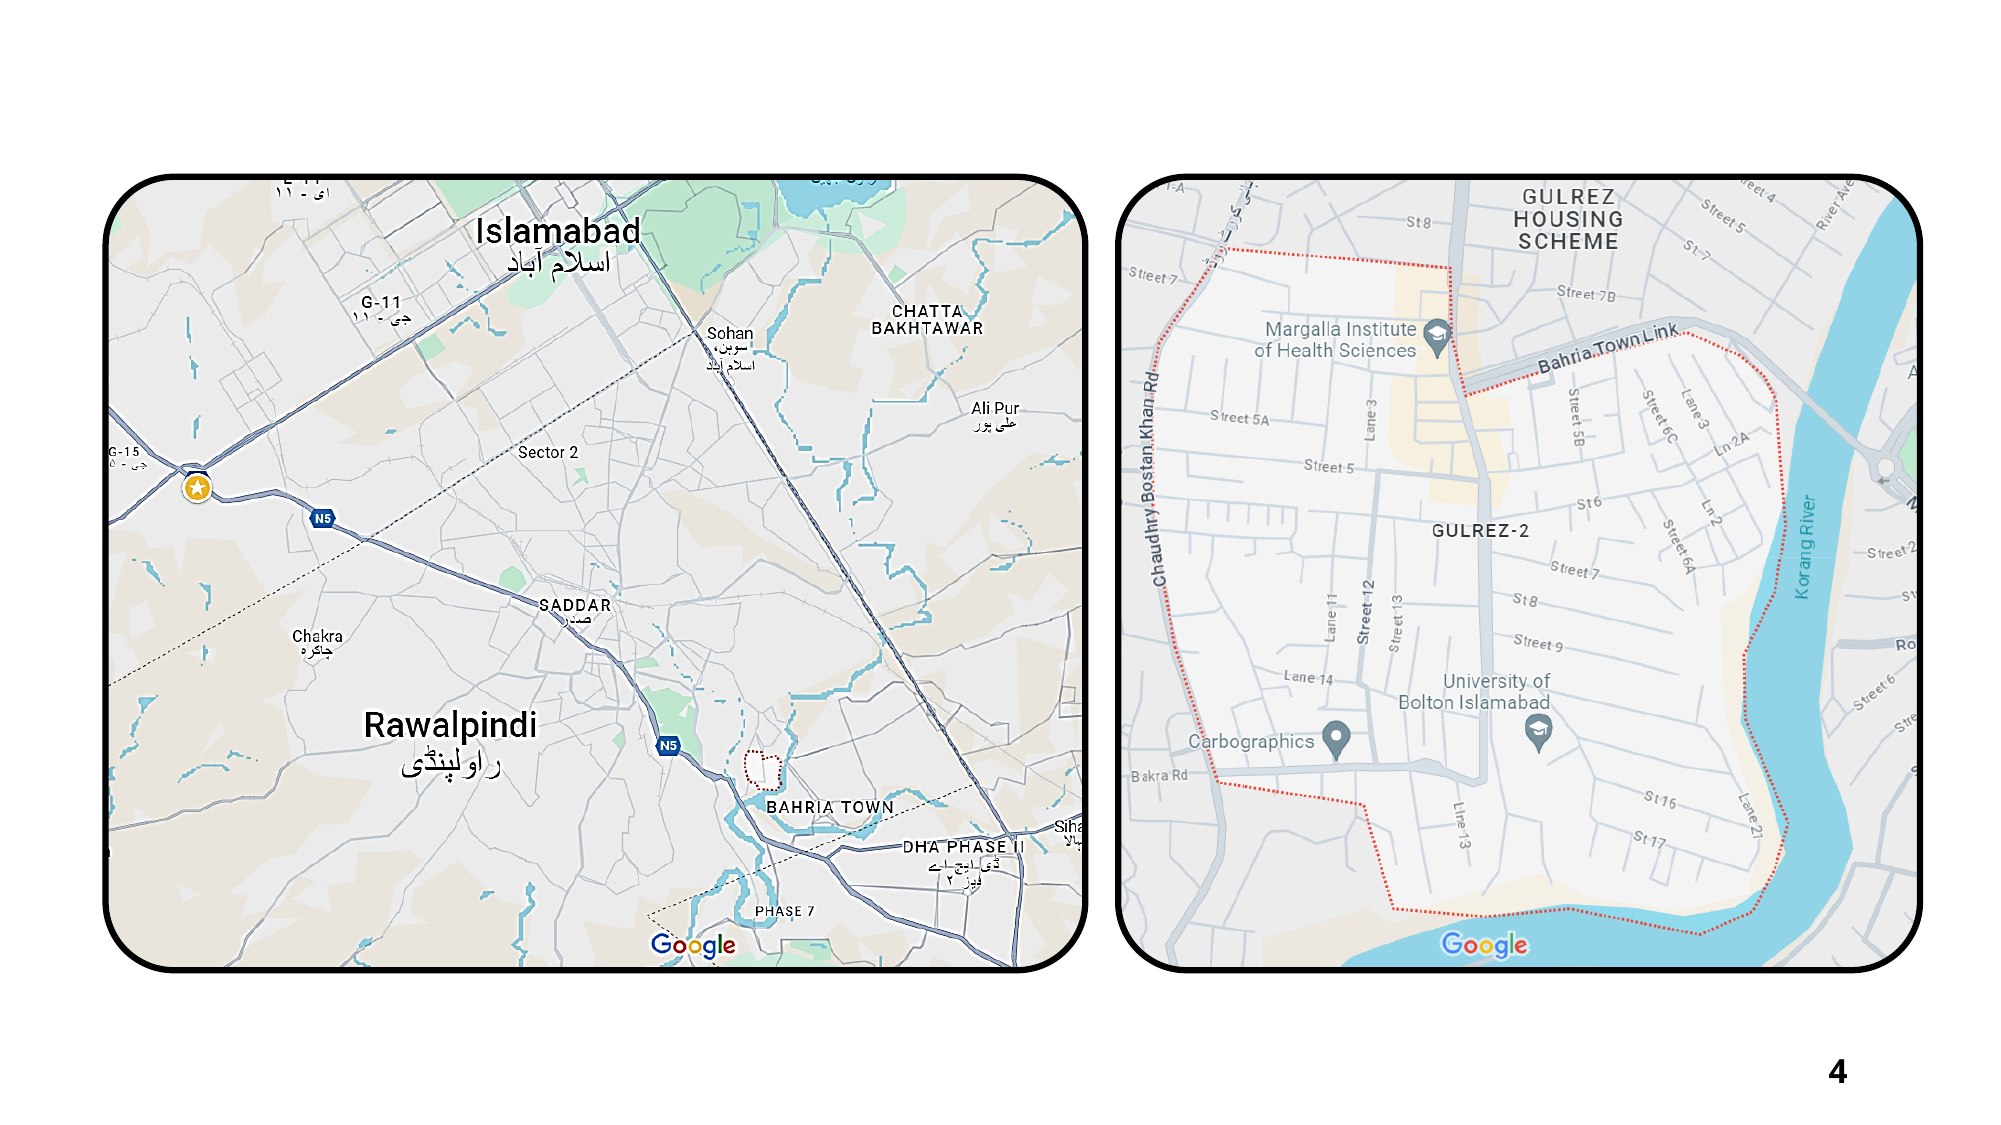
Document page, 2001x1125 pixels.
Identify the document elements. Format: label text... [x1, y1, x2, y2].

picture [1118, 176, 1920, 971]
slide_number 4 [1412, 1042, 1863, 1103]
picture [105, 176, 1086, 971]
